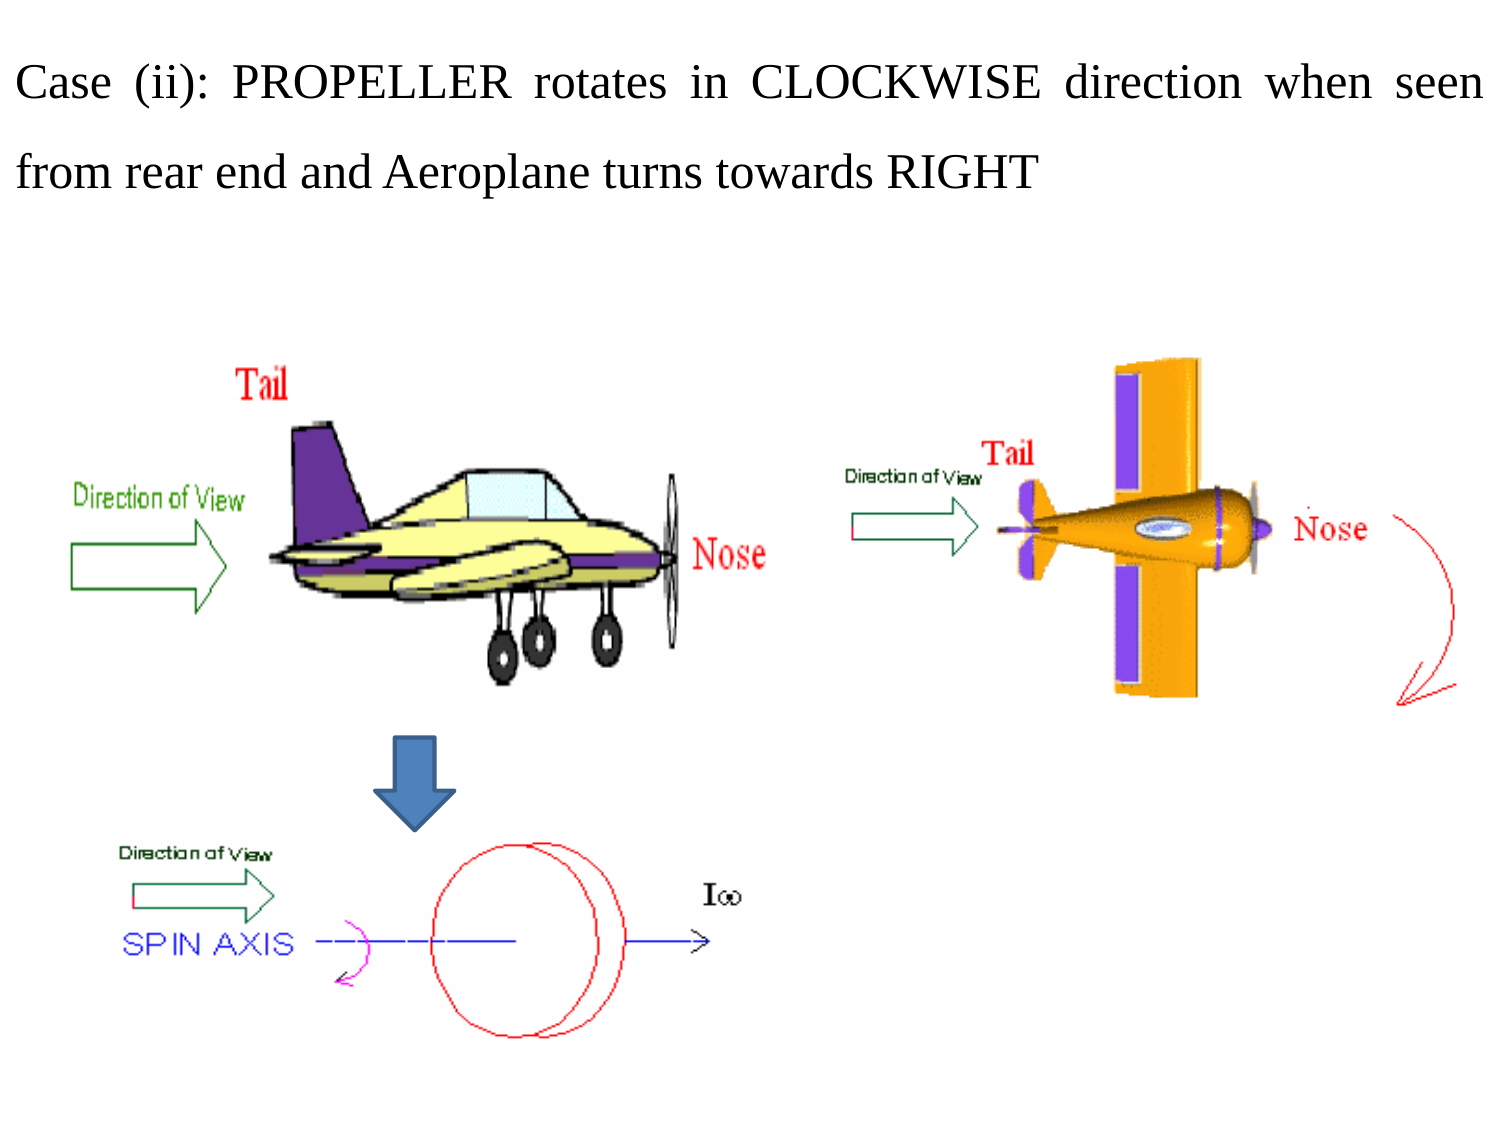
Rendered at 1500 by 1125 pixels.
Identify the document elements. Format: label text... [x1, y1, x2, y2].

title Case (ii): PROPELLER rotates in CLOCKWISE direction when seen from rear end and Aeroplane turns towards RIGHT [0, 14, 1500, 202]
picture [837, 354, 1468, 723]
text_box [373, 735, 457, 828]
picture [112, 830, 751, 1046]
picture [62, 344, 776, 713]
